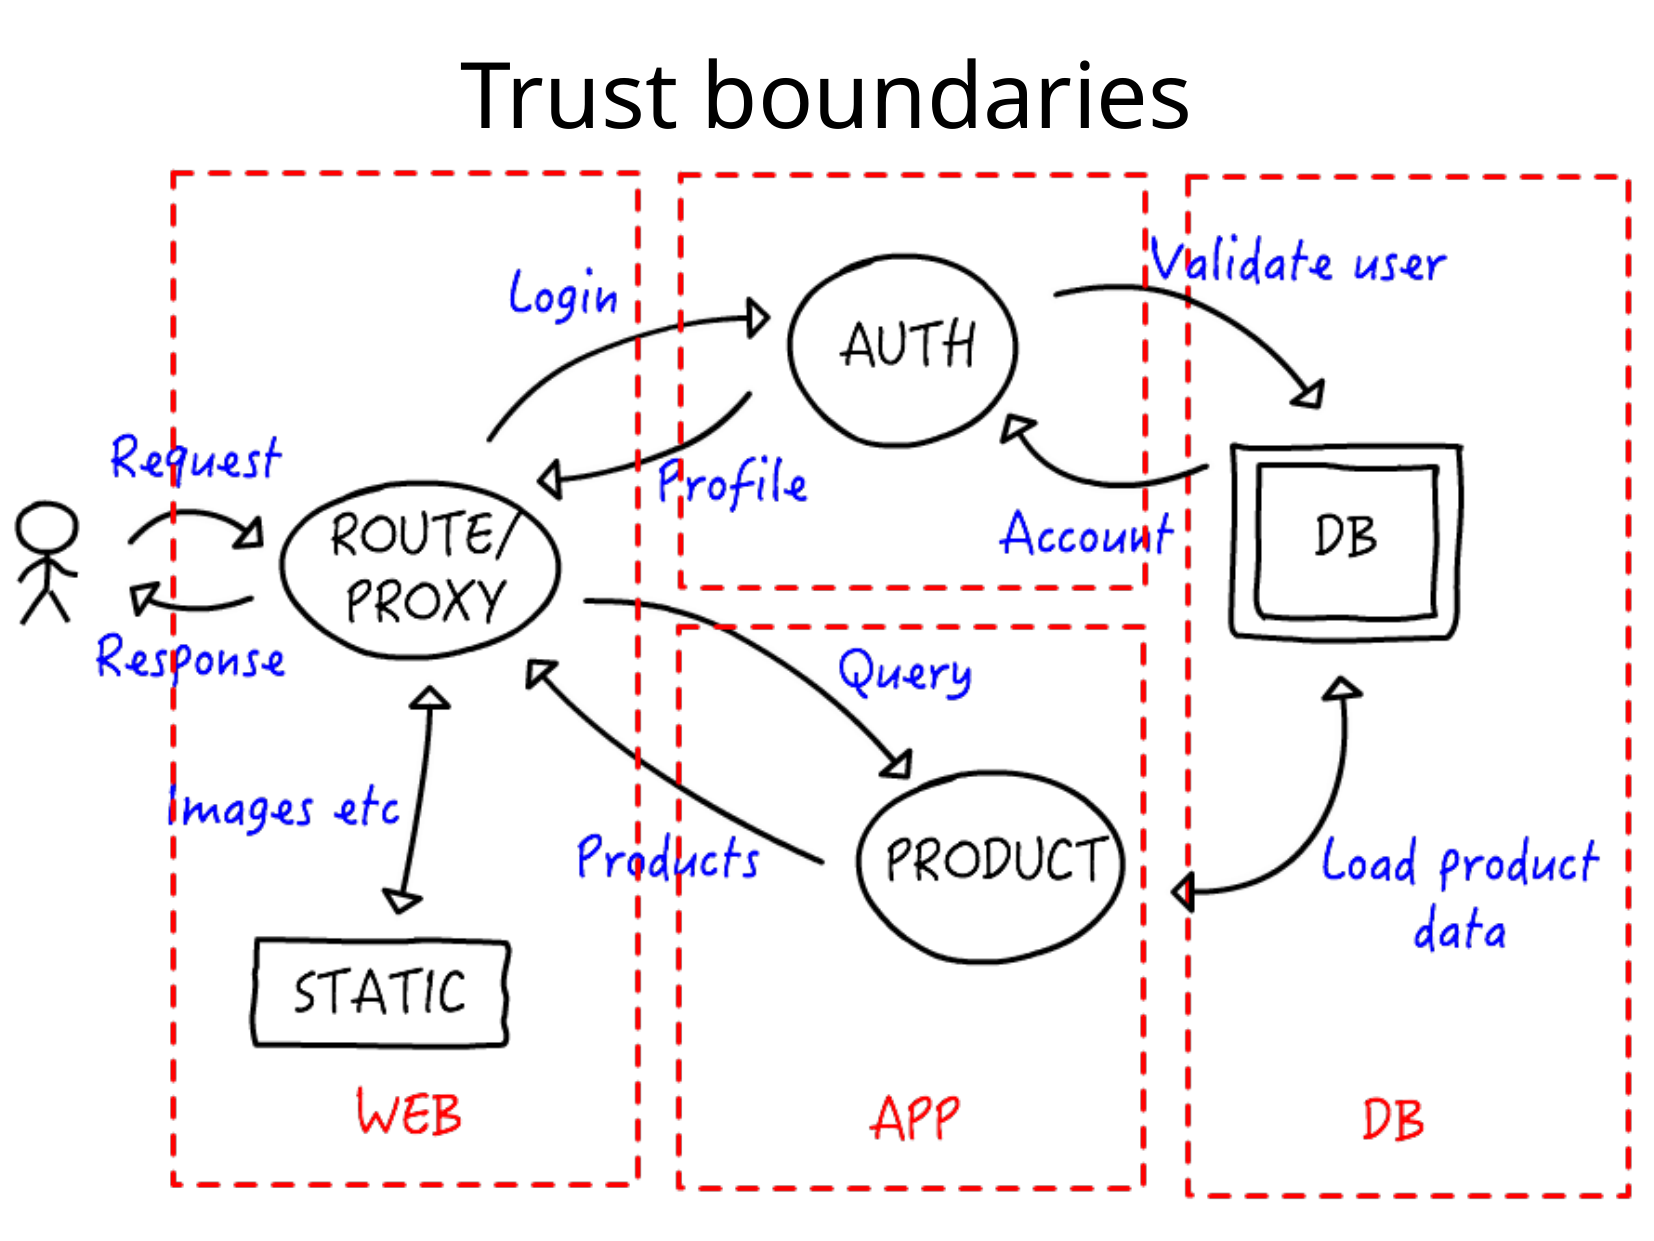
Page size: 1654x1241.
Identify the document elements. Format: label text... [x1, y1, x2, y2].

picture [0, 154, 1654, 1215]
text_box Trust boundaries [307, 29, 1347, 153]
